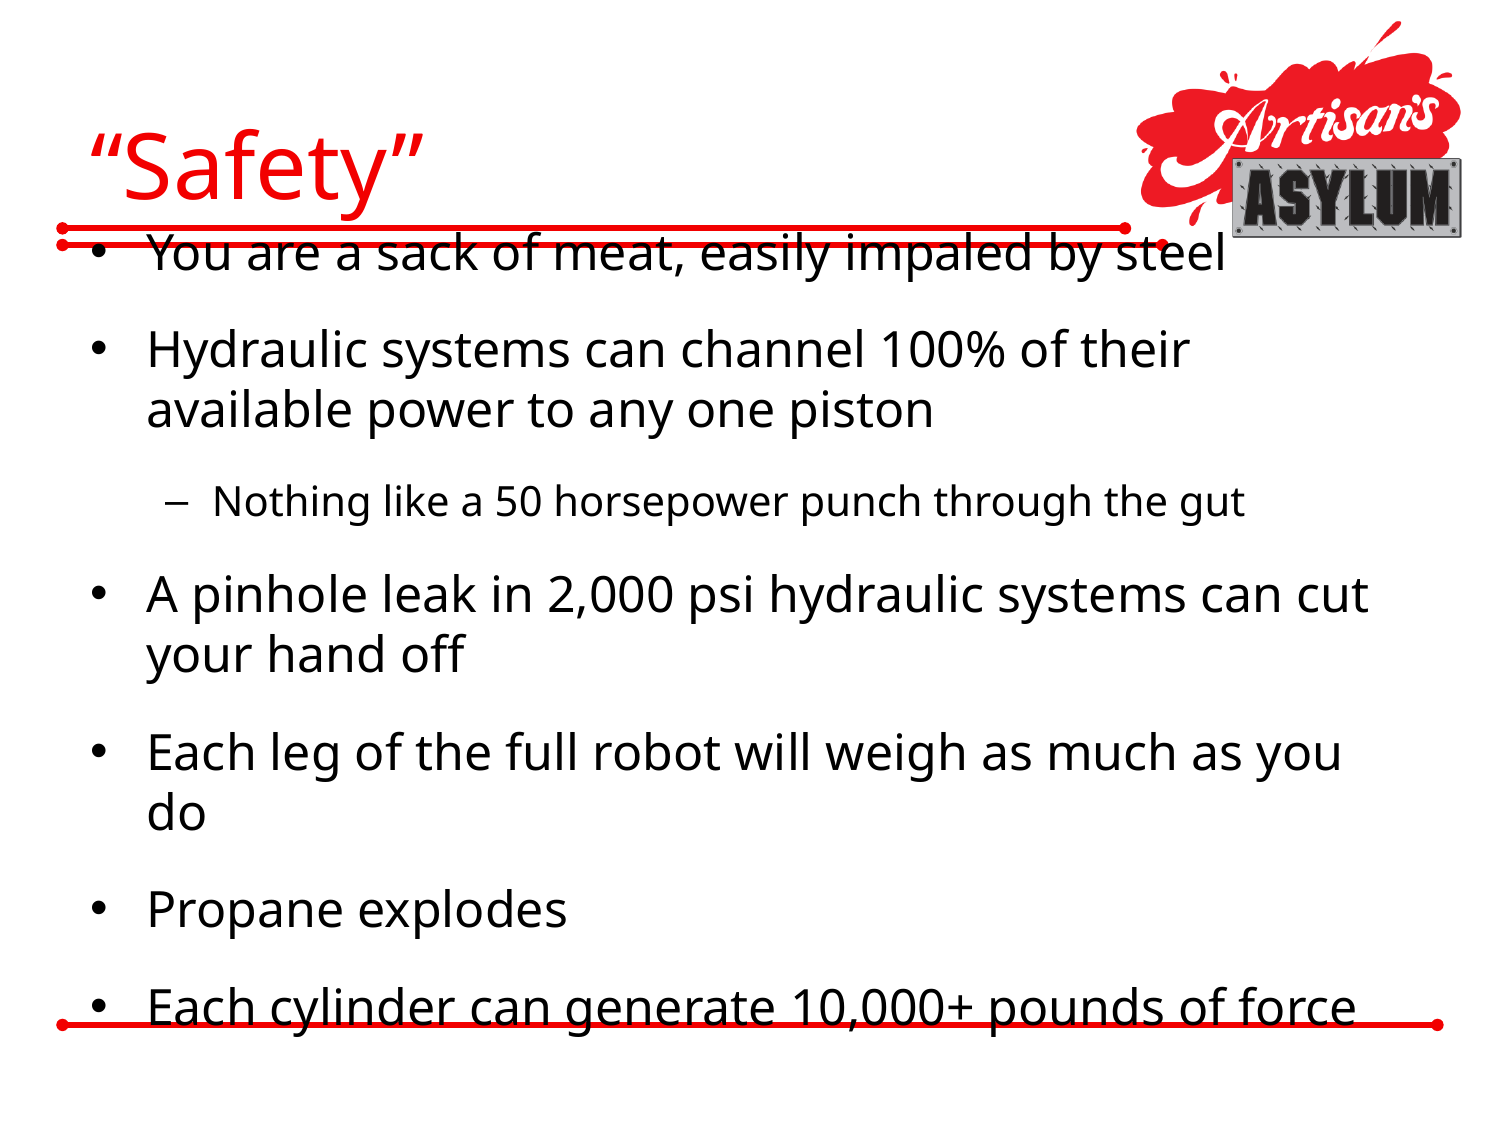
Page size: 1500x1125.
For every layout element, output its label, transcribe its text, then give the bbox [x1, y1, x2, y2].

list You are a sack of meat, easily impaled by steel Hydraulic systems can channel 100% of their available power to any one piston Nothing like a 50 horsepower punch through the gut A pinhole leak in 2,000 psi hydraulic systems can cut your hand off Each leg of the full robot will weigh as much as you do Propane explodes Each cylinder can generate 10,000+ pounds of force [74, 249, 1426, 1006]
picture [1125, 11, 1475, 250]
title “Safety” [74, 37, 1113, 226]
